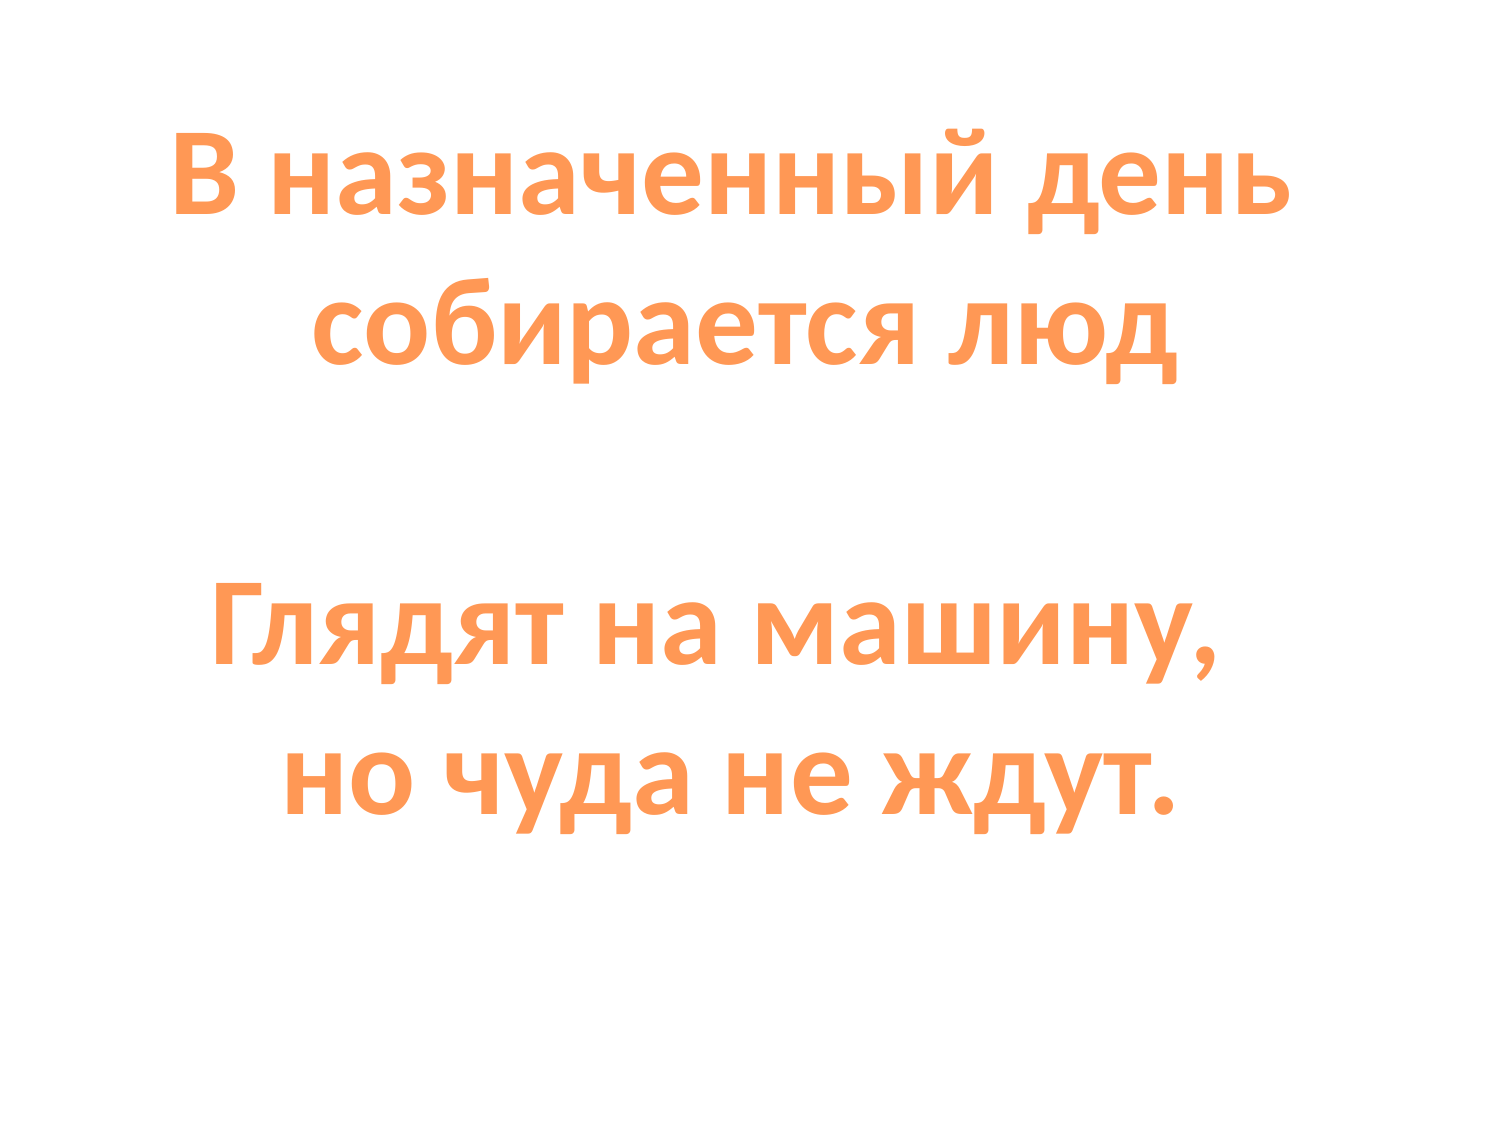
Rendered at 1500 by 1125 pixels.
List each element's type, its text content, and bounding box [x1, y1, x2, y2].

text_box В назначенный день собирается люд Глядят на машину, но чуда не ждут. [35, 81, 1427, 847]
